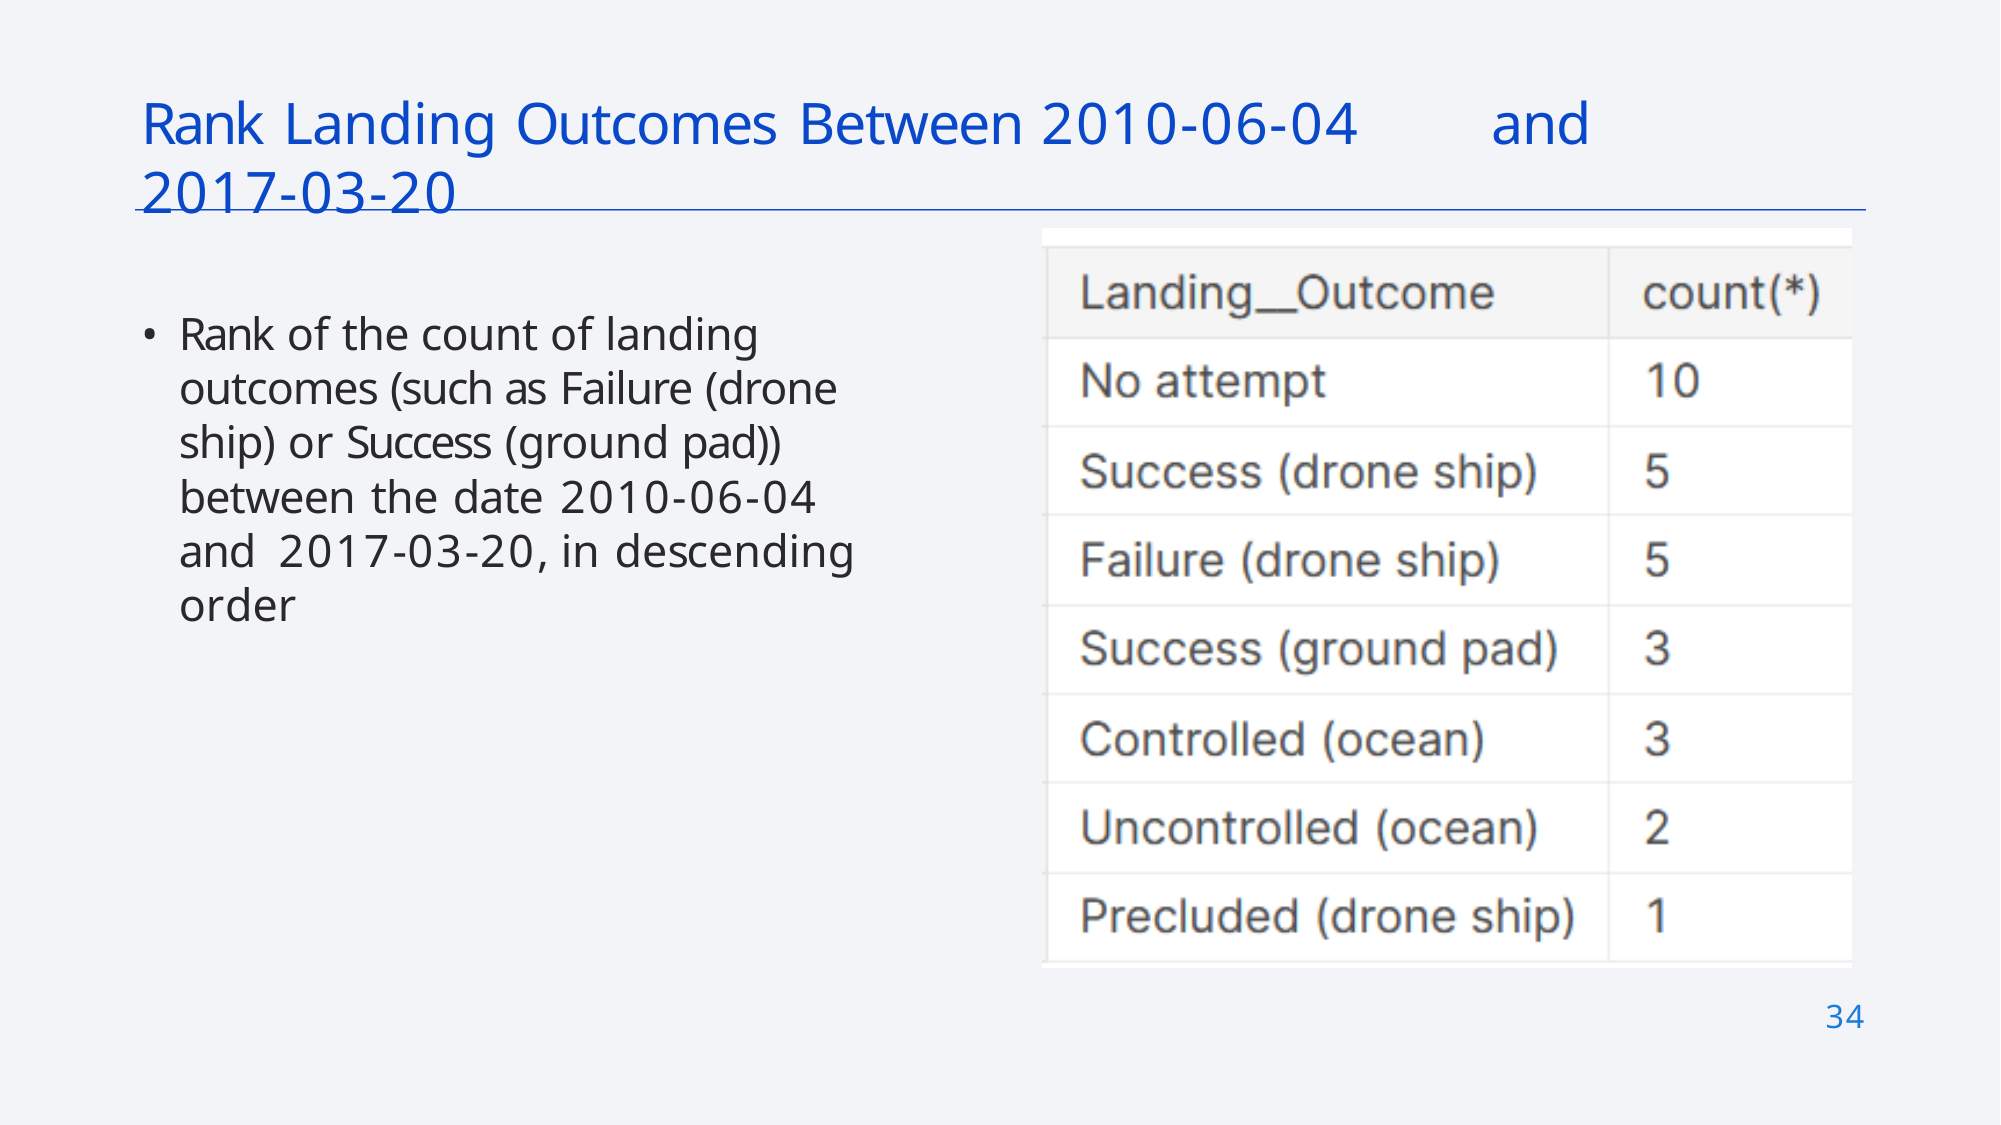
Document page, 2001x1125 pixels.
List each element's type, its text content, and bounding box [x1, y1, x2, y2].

picture [0, 0, 2000, 1125]
text_box Rank of the count of landing outcomes (such as Failure (drone ship) or Success (ground pad)) between the date 2010-06-04 and 2017-03-20, in descending order [139, 303, 873, 631]
title Rank Landing Outcomes Between 2010-06-04 and 2017-03-20 [139, 85, 1759, 276]
slide_number 34 [1819, 1002, 1873, 1125]
